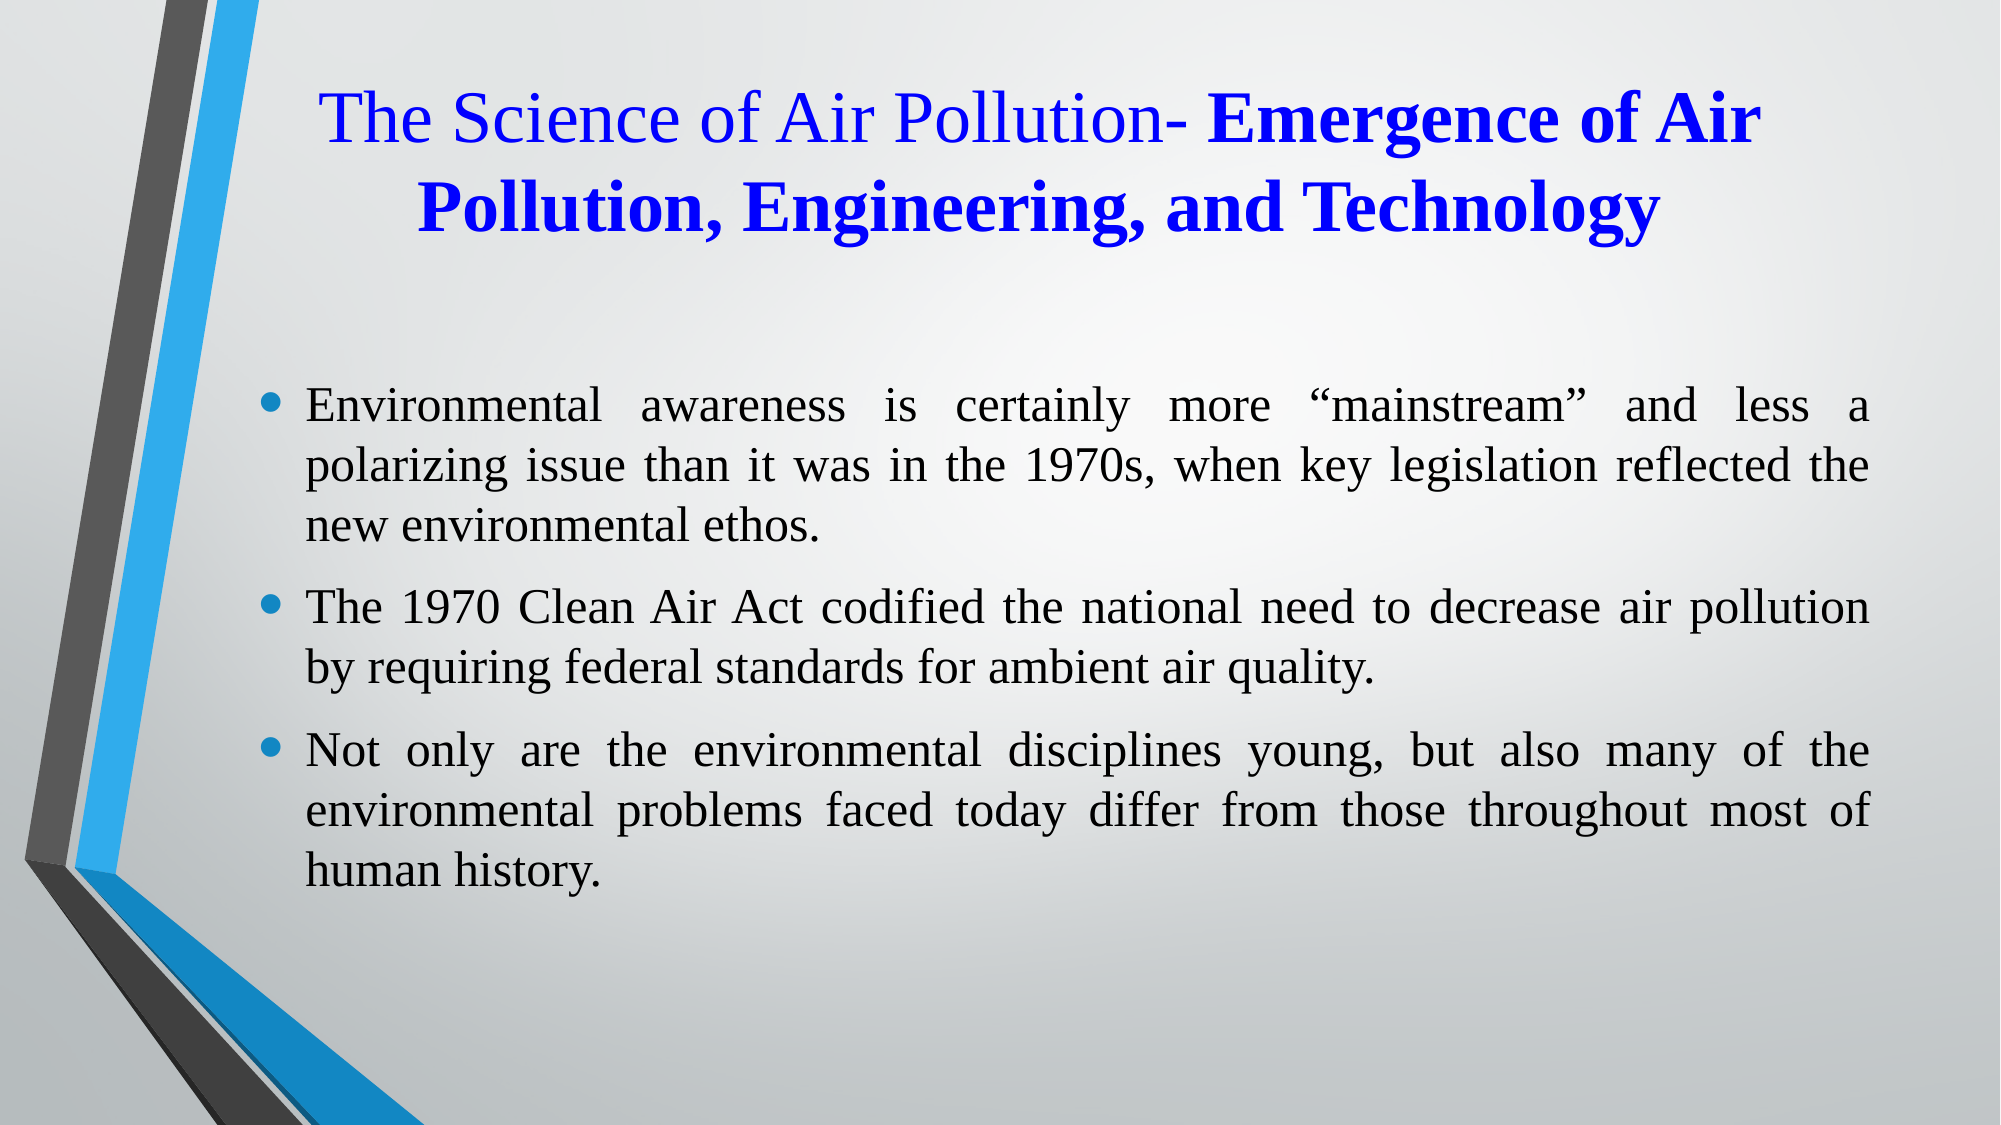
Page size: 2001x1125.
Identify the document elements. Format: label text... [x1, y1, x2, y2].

list Environmental awareness is certainly more “mainstream” and less a polarizing issue than it was in the 1970s, when key legislation reflected the new environmental ethos. The 1970 Clean Air Act codified the national need to decrease air pollution by requiring federal standards for ambient air quality. Not only are the environmental disciplines young, but also many of the environmental problems faced today differ from those throughout most of human history. [243, 317, 1887, 950]
title The Science of Air Pollution- Emergence of Air Pollution, Engineering, and Technology [271, 60, 1808, 255]
